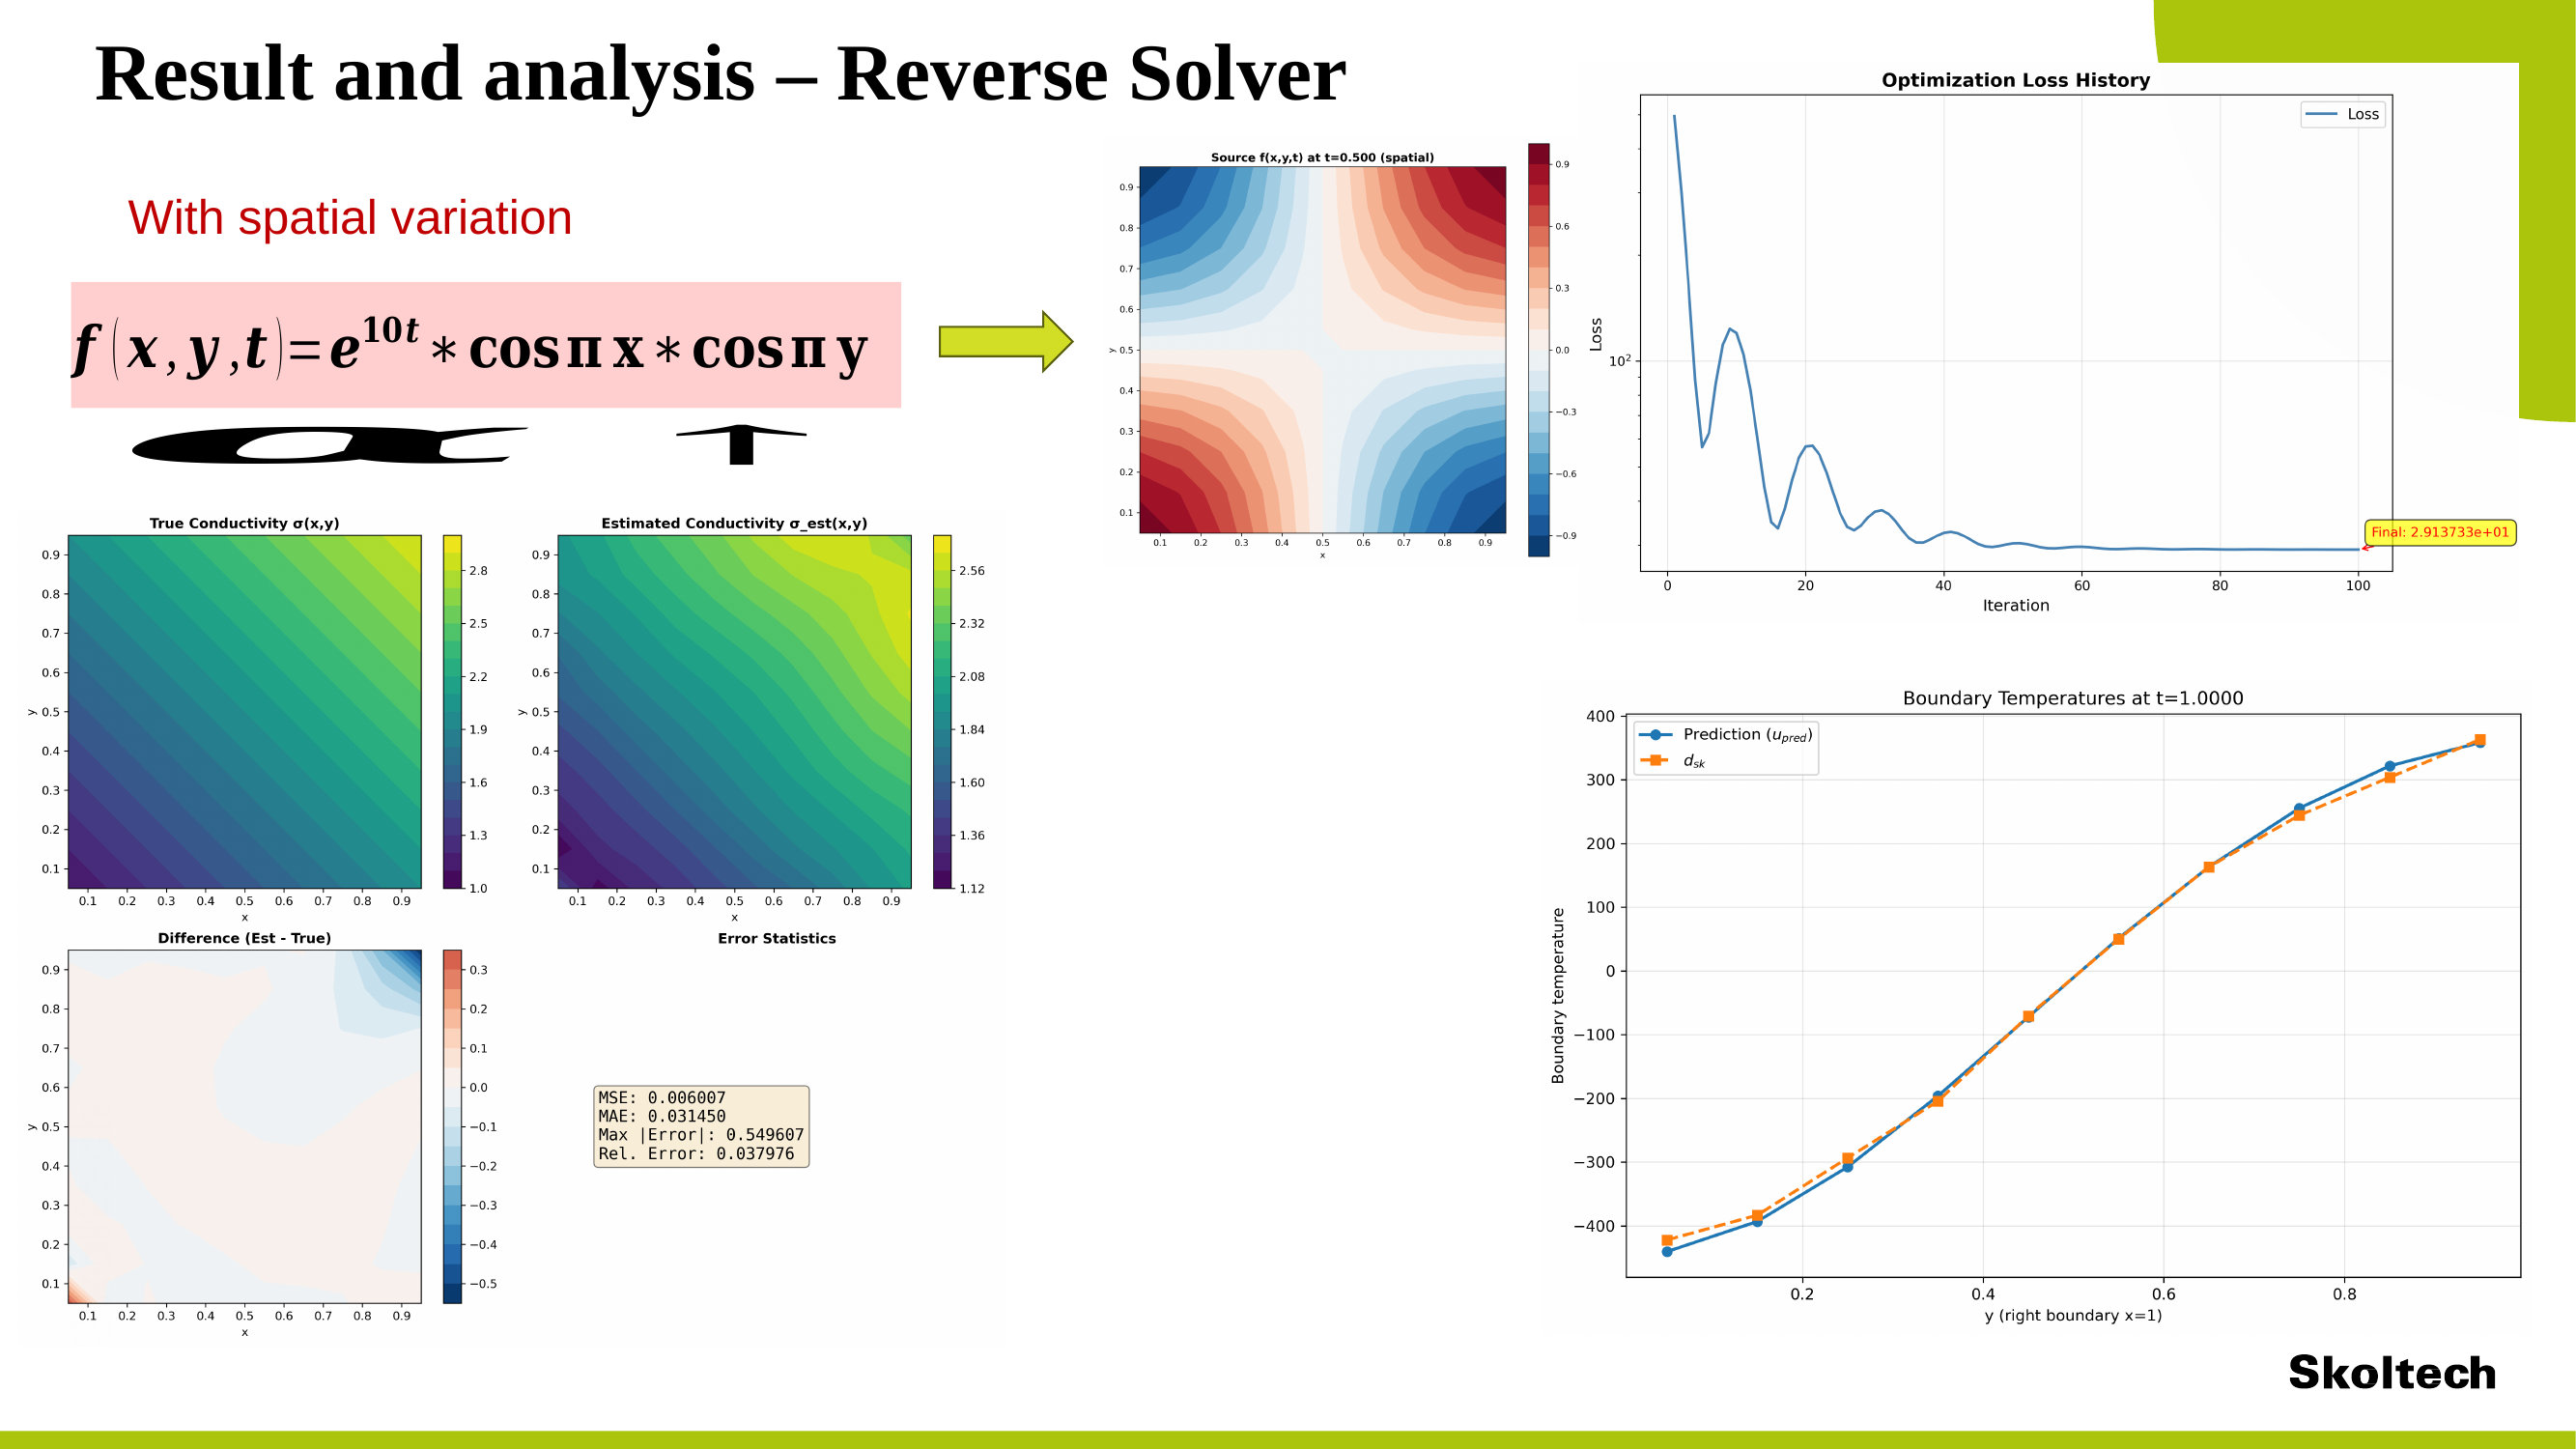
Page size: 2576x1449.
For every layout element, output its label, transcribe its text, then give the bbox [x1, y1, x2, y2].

text_box [71, 281, 902, 409]
text_box Result and analysis – Reverse Solver [80, 22, 2085, 182]
picture [1541, 679, 2532, 1335]
picture [1101, 63, 2519, 623]
picture [17, 509, 1008, 1352]
text_box With spatial variation [113, 179, 781, 252]
text_box [939, 309, 1074, 374]
